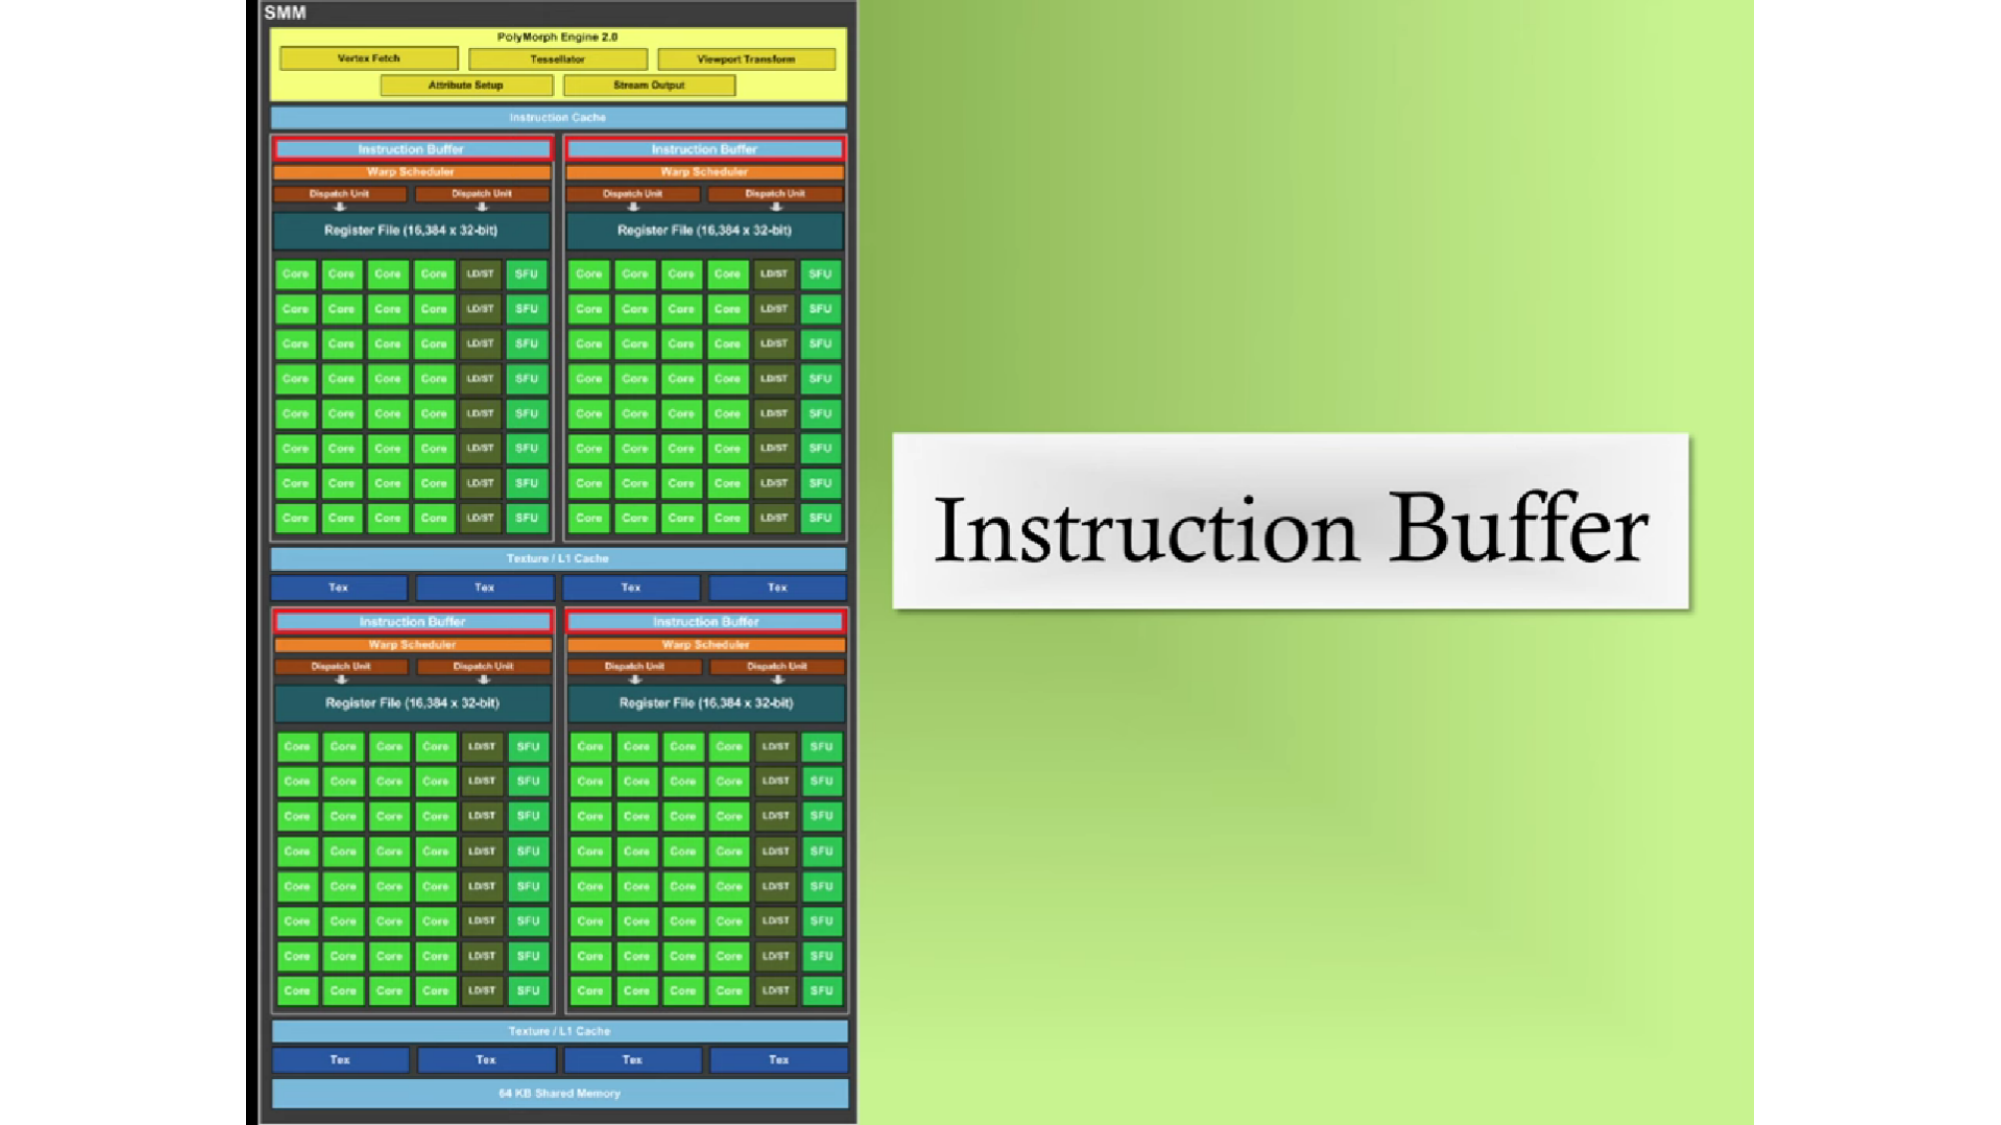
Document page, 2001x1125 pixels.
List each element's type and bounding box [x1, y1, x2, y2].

picture [246, 0, 1754, 1125]
